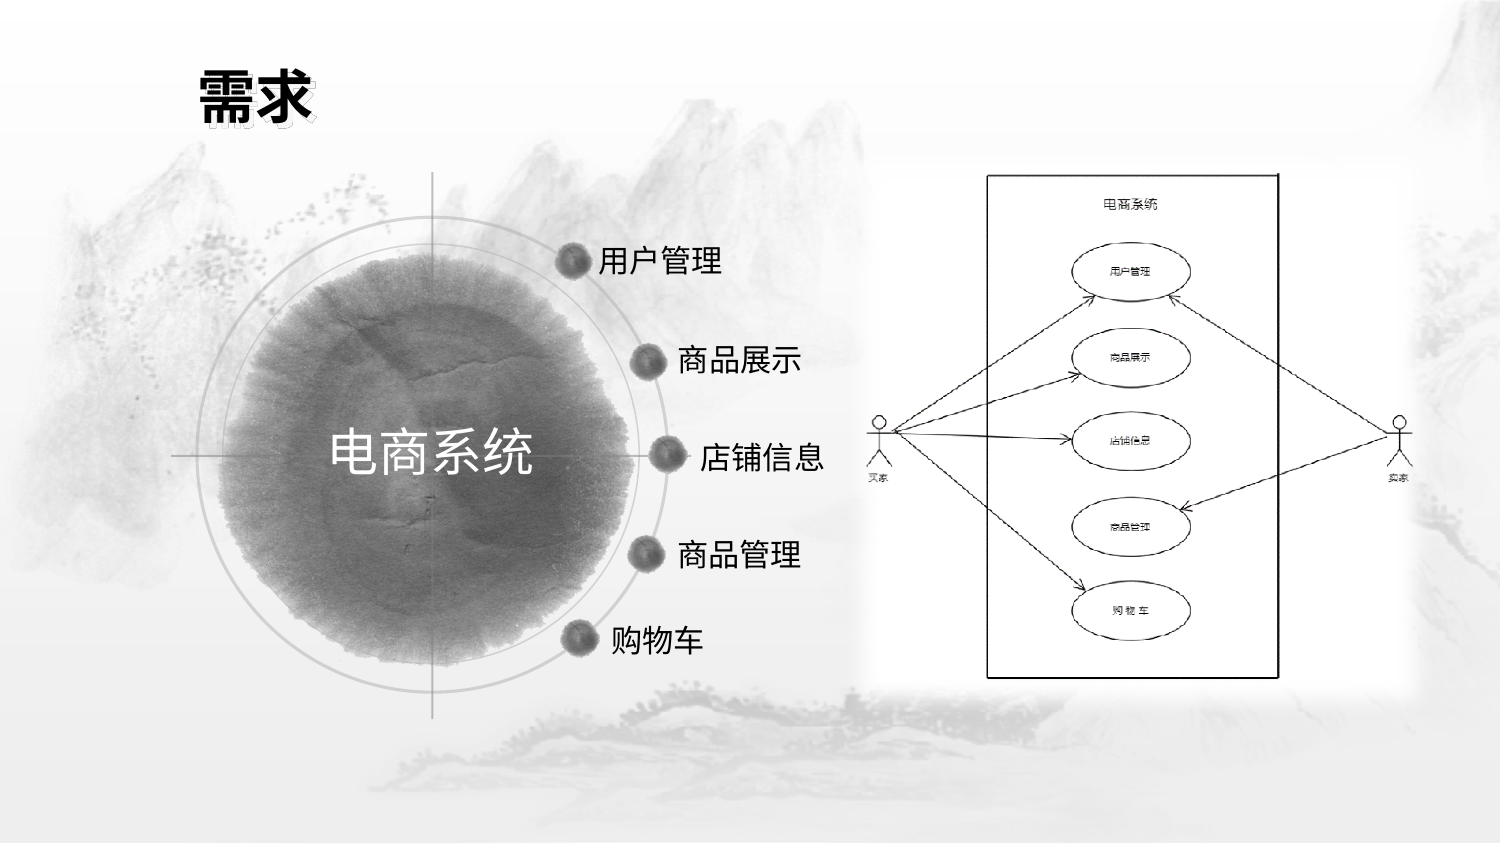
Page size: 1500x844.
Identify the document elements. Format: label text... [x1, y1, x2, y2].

text_box 购物车 [696, 613, 835, 666]
picture [622, 531, 671, 578]
text_box 商品管理 [696, 528, 835, 581]
picture [548, 239, 597, 285]
picture [643, 432, 692, 478]
picture [555, 615, 604, 662]
text_box 商品展示 [696, 332, 835, 386]
text_box 需求 [190, 74, 927, 131]
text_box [166, 171, 692, 722]
picture [840, 138, 1438, 722]
picture [624, 339, 672, 386]
text_box 用户管理 [696, 233, 835, 286]
text_box 店铺信息 [696, 430, 835, 484]
